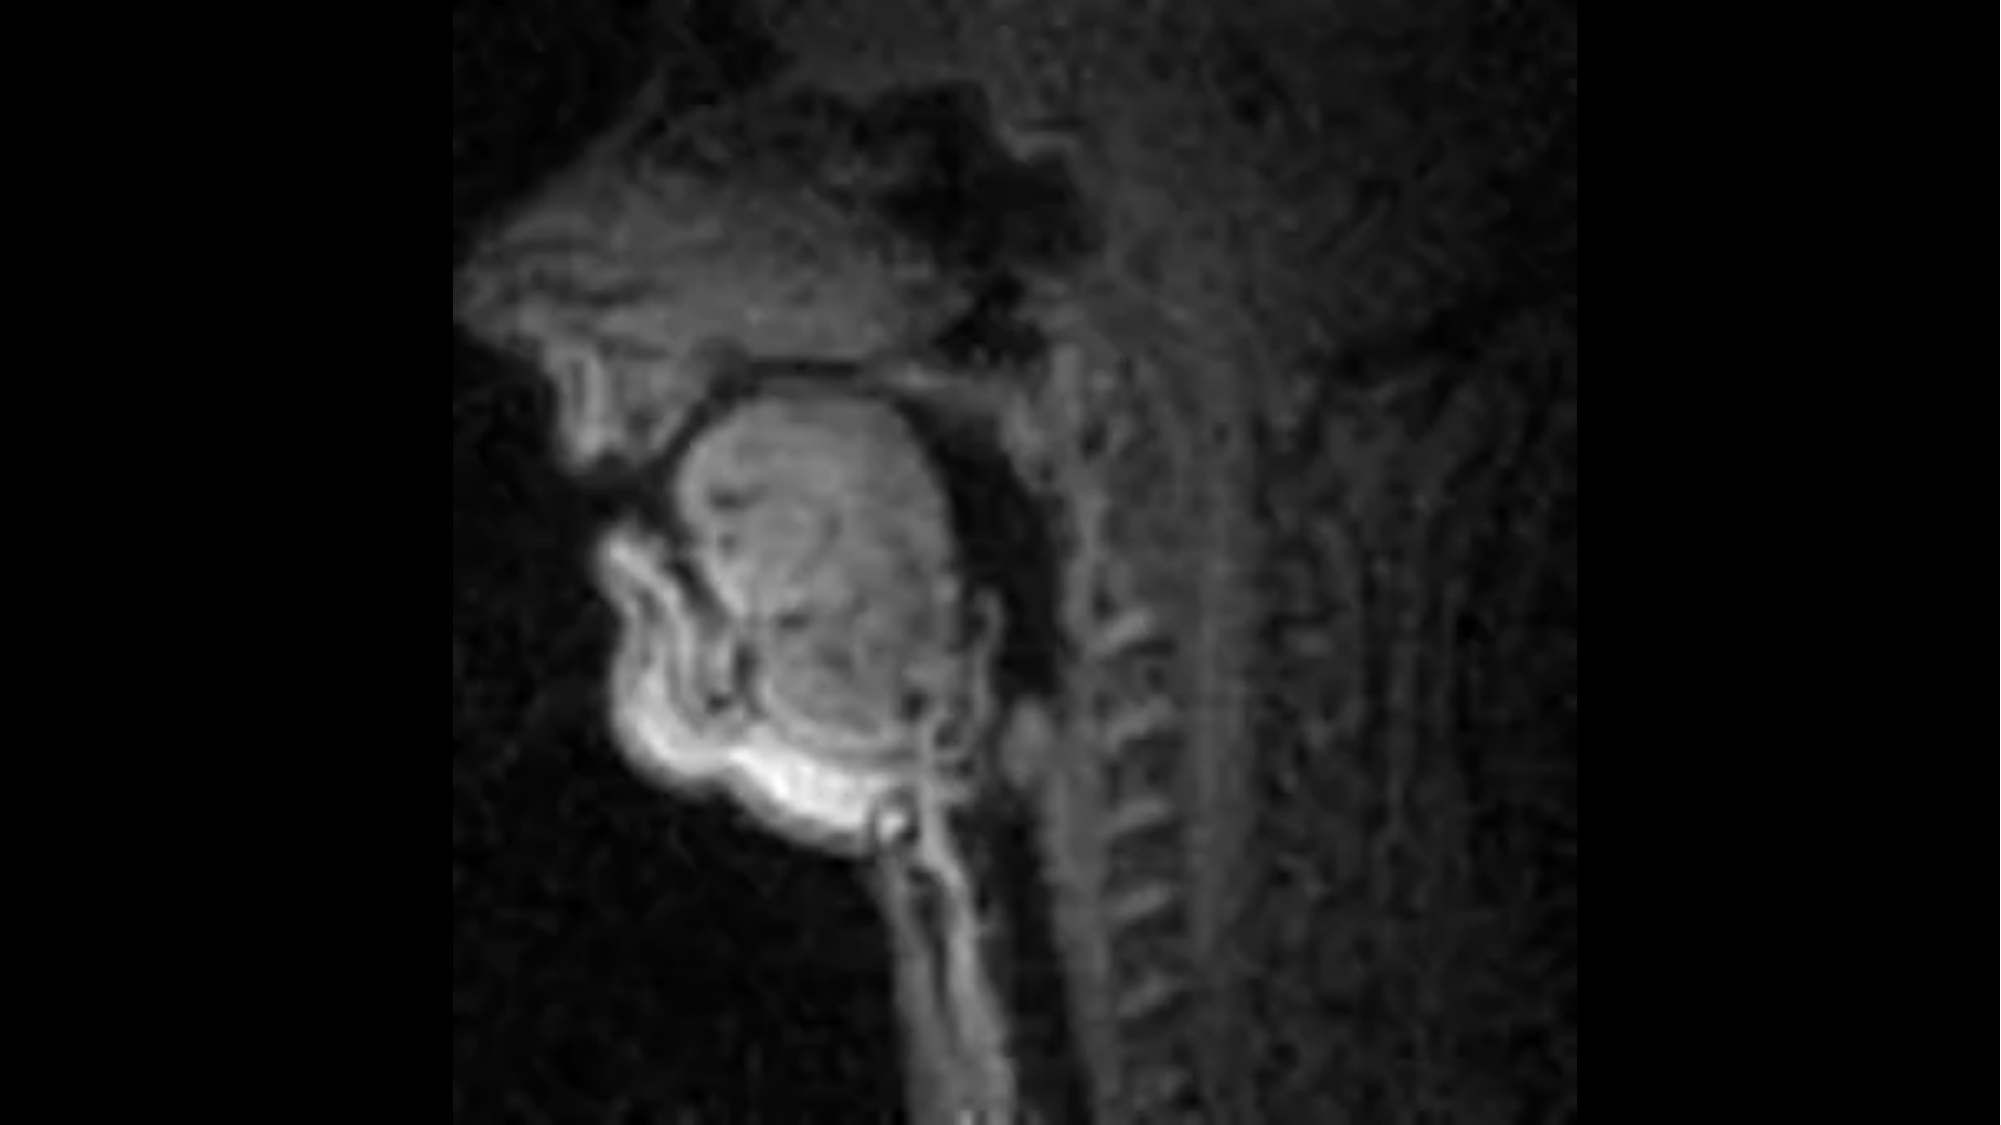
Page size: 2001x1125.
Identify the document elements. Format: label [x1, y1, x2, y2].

text_box [452, 0, 1578, 1125]
